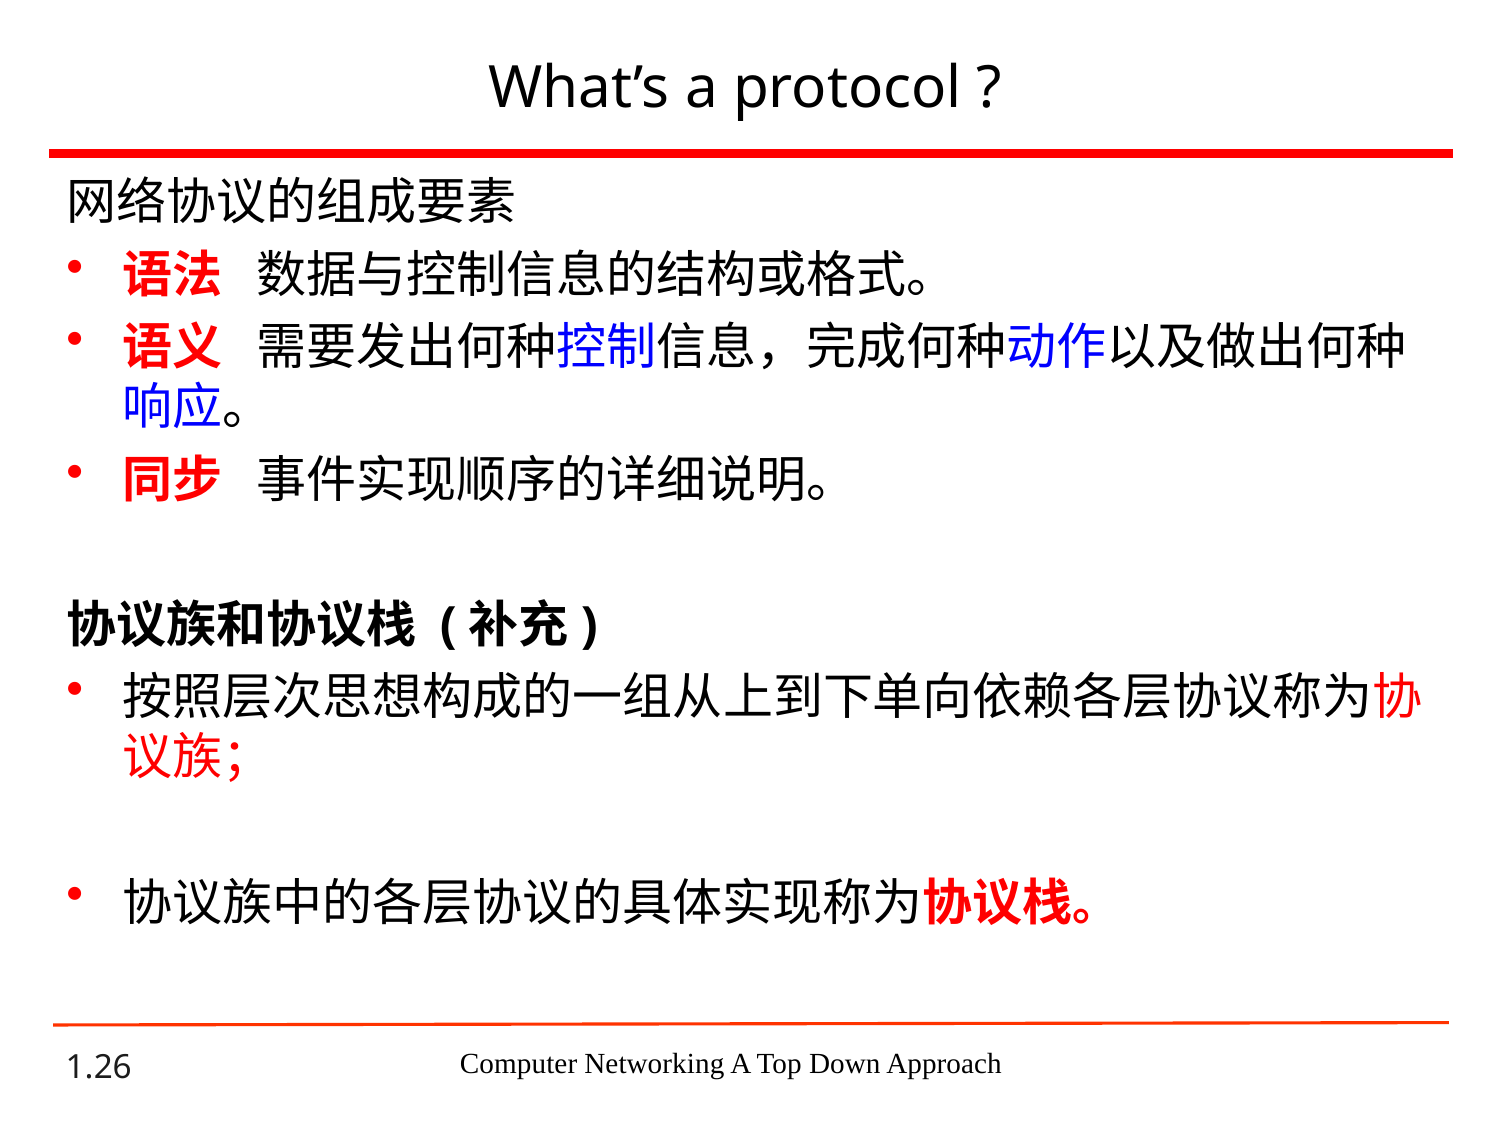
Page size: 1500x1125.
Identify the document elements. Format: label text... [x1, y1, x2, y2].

list 网络协议的组成要素 语法 数据与控制信息的结构或格式。 语义 需要发出何种控制信息，完成何种动作以及做出何种响应。 同步 事件实现顺序的详细说明。 协议族和协议栈 (补充) 按照层次思想构成的一组从上到下单向依赖各层协议称为协议族； 协议族中的各层协议的具体实现称为协议栈。 [51, 162, 1440, 1014]
title What’s a protocol ? [51, 41, 1440, 126]
